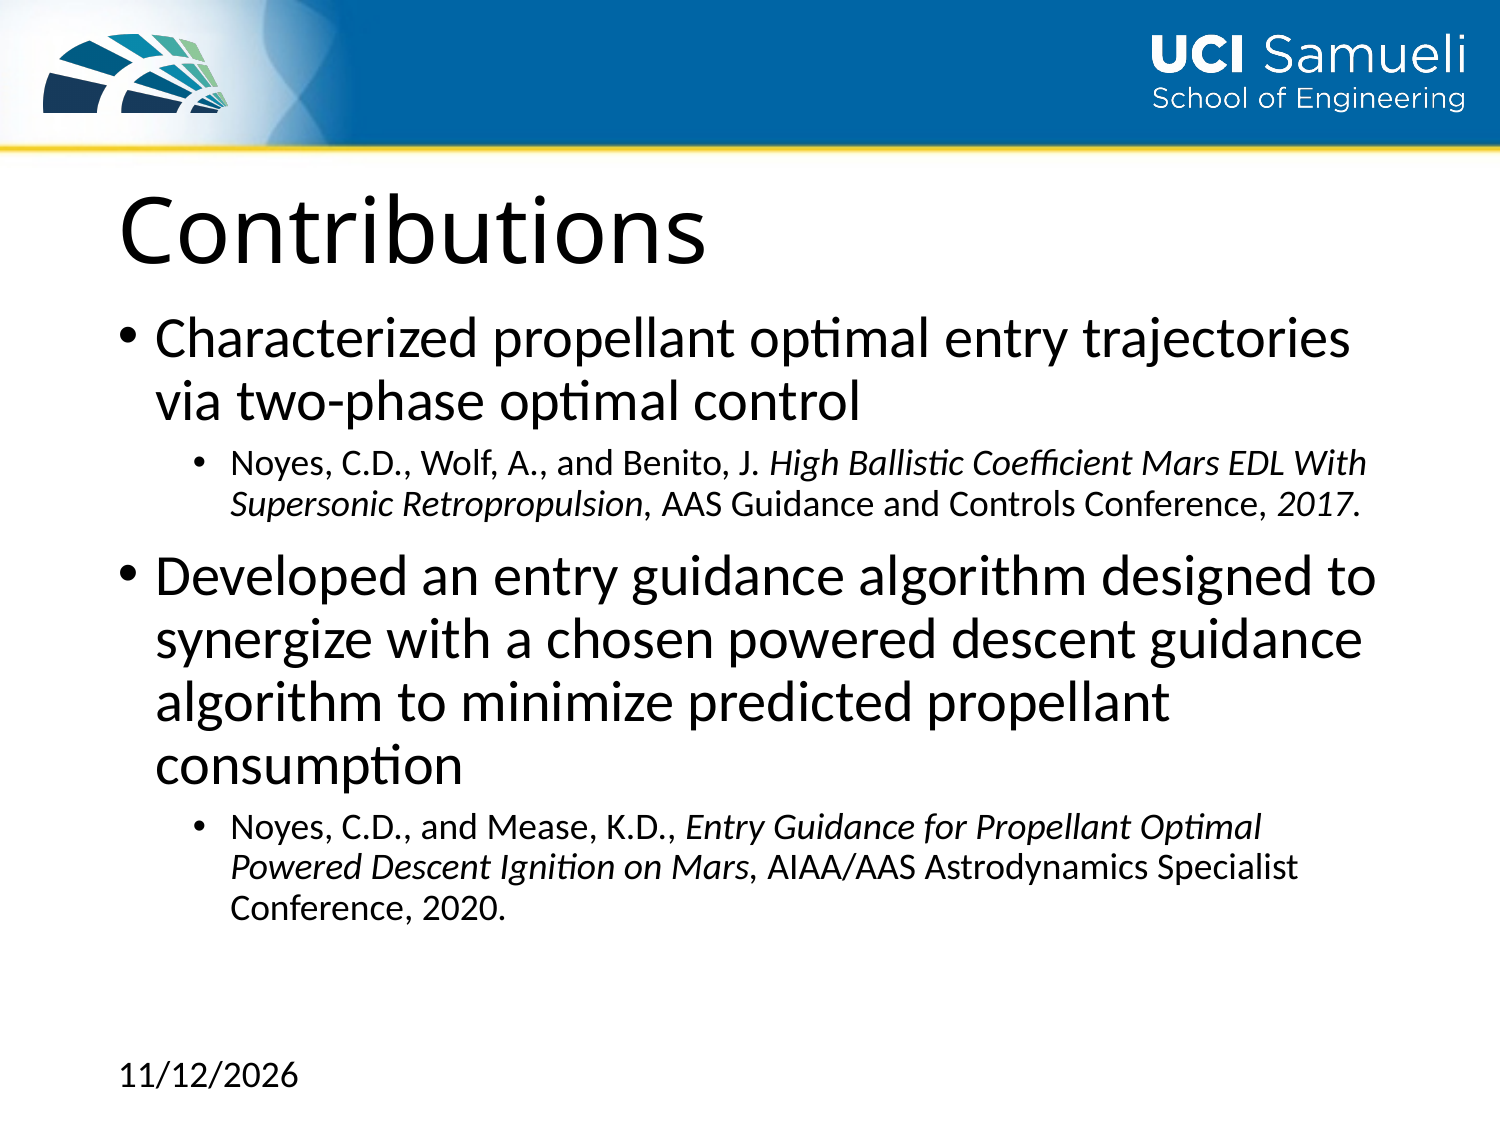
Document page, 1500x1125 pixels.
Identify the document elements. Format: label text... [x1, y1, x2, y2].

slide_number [103, 1042, 441, 1103]
title Contributions [103, 177, 1397, 278]
list Characterized propellant optimal entry trajectories via two-phase optimal control Noyes, C.D., Wolf, A., and Benito, J. High Ballistic Coefficient Mars EDL With Supersonic Retropropulsion, AAS Guidance and Controls Conference, 2017. Developed an entry guidance algorithm designed to synergize with a chosen powered descent guidance algorithm to minimize predicted propellant consumption Noyes, C.D., and Mease, K.D., Entry Guidance for Propellant Optimal Powered Descent Ignition on Mars, AIAA/AAS Astrodynamics Specialist Conference, 2020. [103, 299, 1397, 1014]
picture [0, 0, 1500, 168]
